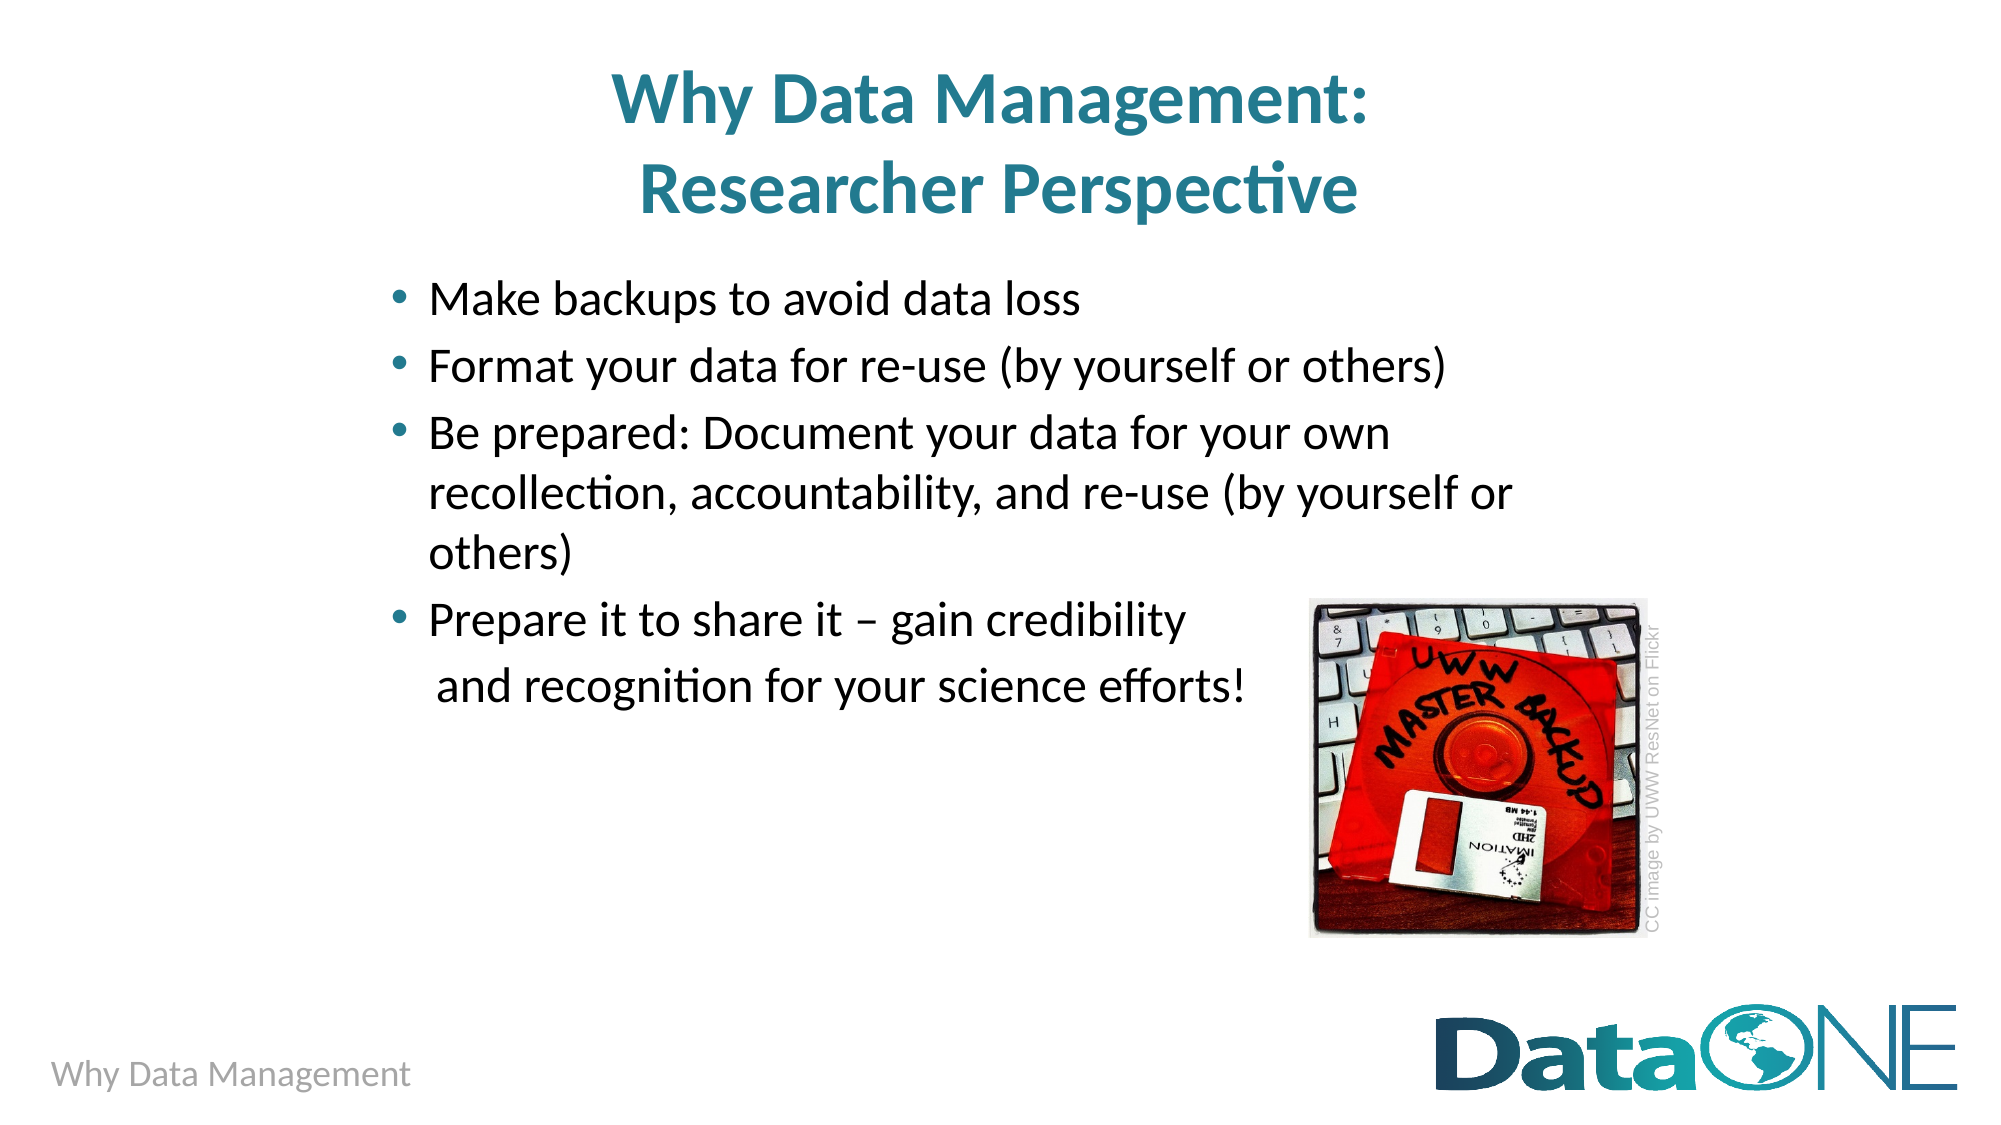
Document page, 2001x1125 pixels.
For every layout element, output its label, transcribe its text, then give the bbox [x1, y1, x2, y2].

list Make backups to avoid data loss Format your data for re-use (by yourself or others) Be prepared: Document your data for your own recollection, accountability, and re-use (by yourself or others) Prepare it to share it – gain credibility and recognition for your science efforts! [311, 258, 1623, 857]
picture [1308, 598, 1648, 938]
title Why Data Management: Researcher Perspective [249, 81, 1750, 197]
picture [1433, 1000, 1962, 1095]
text_box CC image by UWW ResNet on Flickr [1632, 509, 1670, 949]
